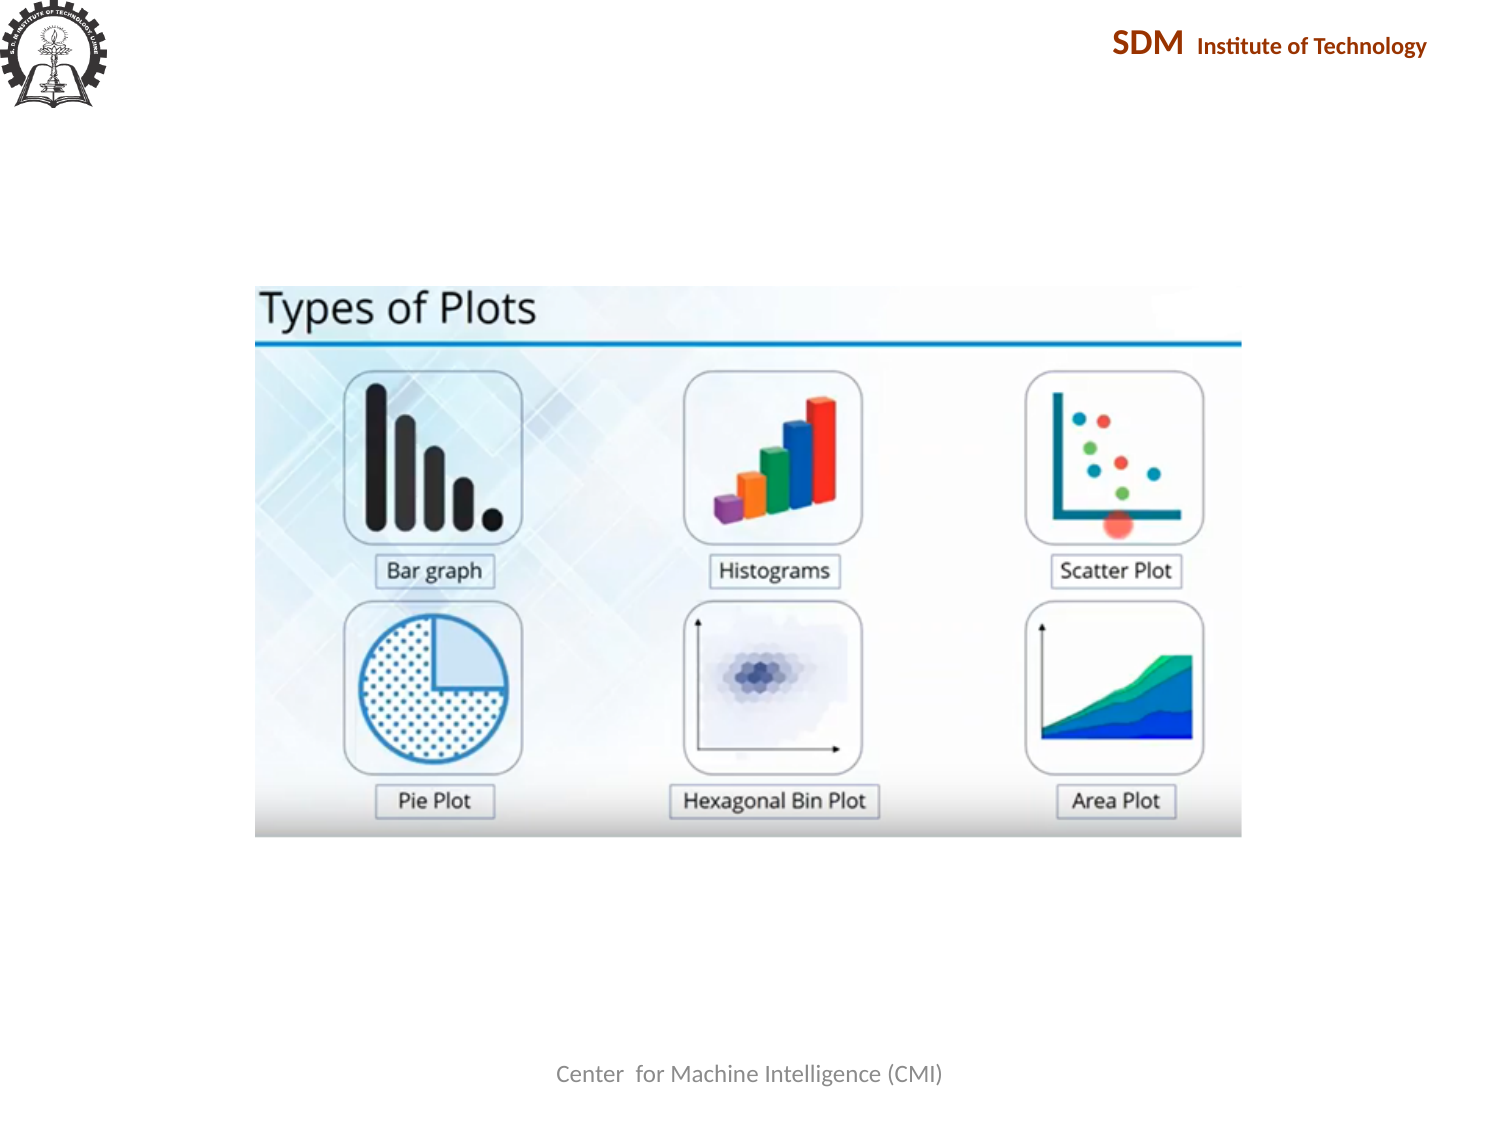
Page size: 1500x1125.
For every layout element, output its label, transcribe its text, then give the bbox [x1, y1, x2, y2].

picture [0, 0, 107, 108]
picture [255, 286, 1245, 839]
footer Center for Machine Intelligence (CMI) [512, 1042, 988, 1103]
